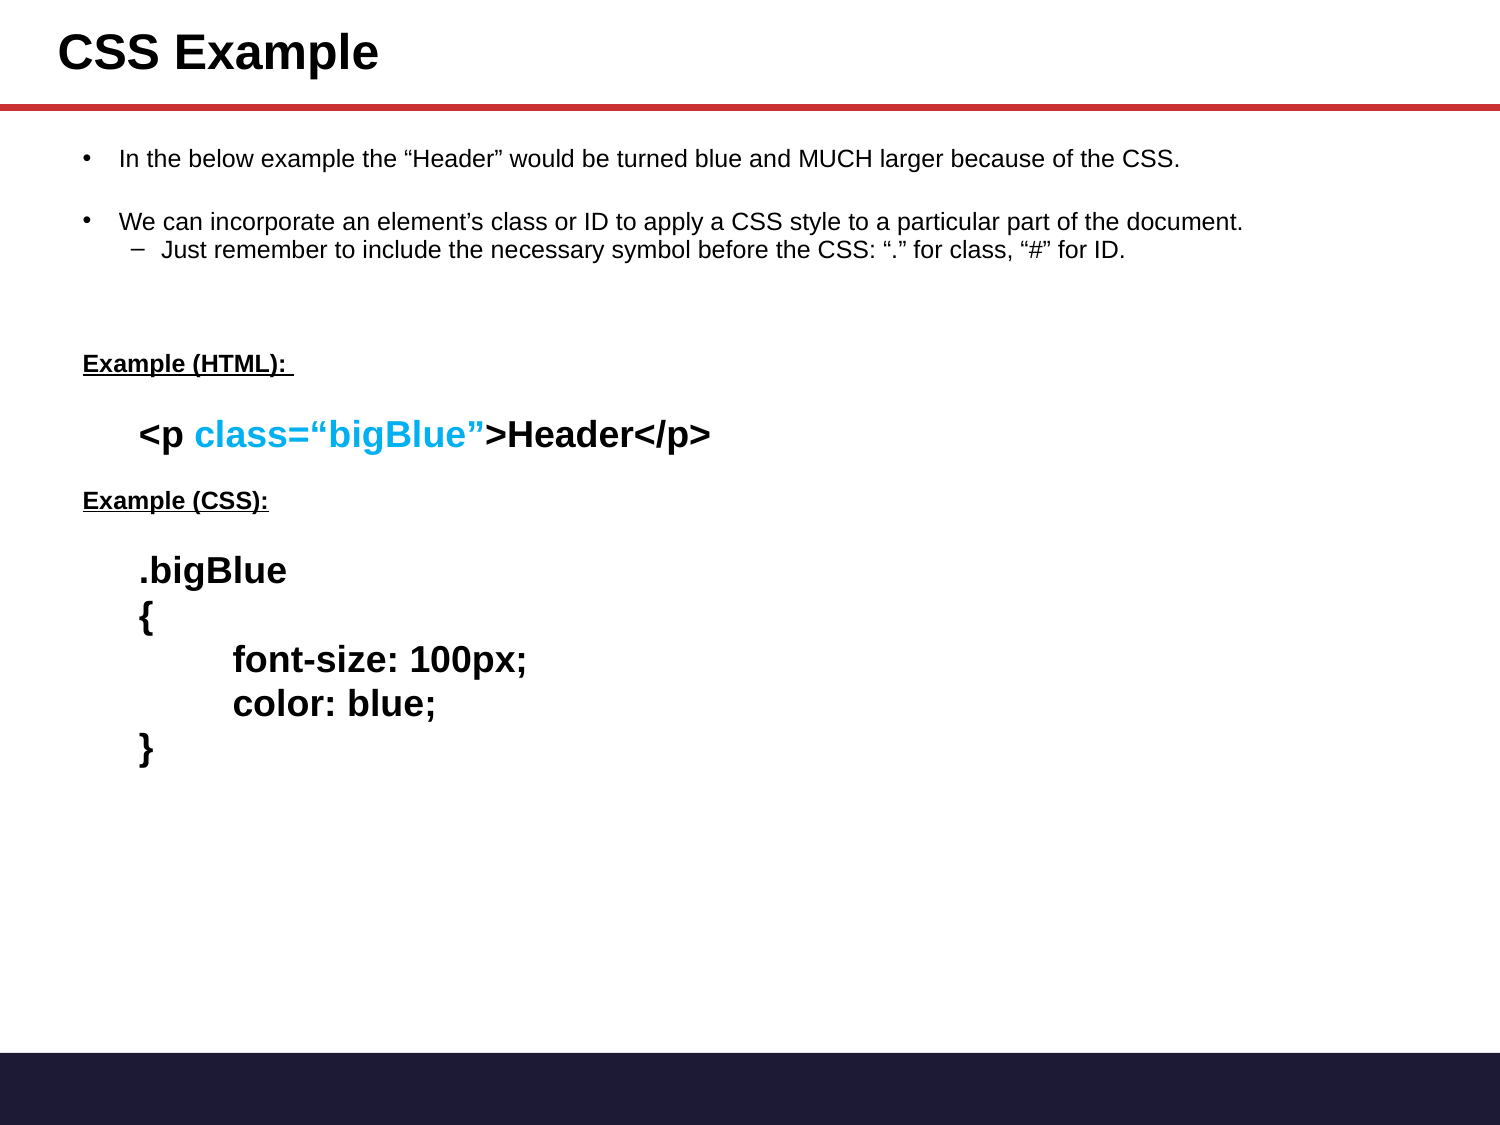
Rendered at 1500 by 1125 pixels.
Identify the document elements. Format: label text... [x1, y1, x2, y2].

title CSS Example [49, 0, 948, 108]
text_box In the below example the “Header” would be turned blue and MUCH larger because of the CSS. We can incorporate an element’s class or ID to apply a CSS style to a particular part of the document. Just remember to include the necessary symbol before the CSS: “.” for class, “#” for ID. Example (HTML): <p class=“bigBlue”>Header</p> Example (CSS): .bigBlue { font-size: 100px; color: blue; } [74, 141, 1413, 840]
